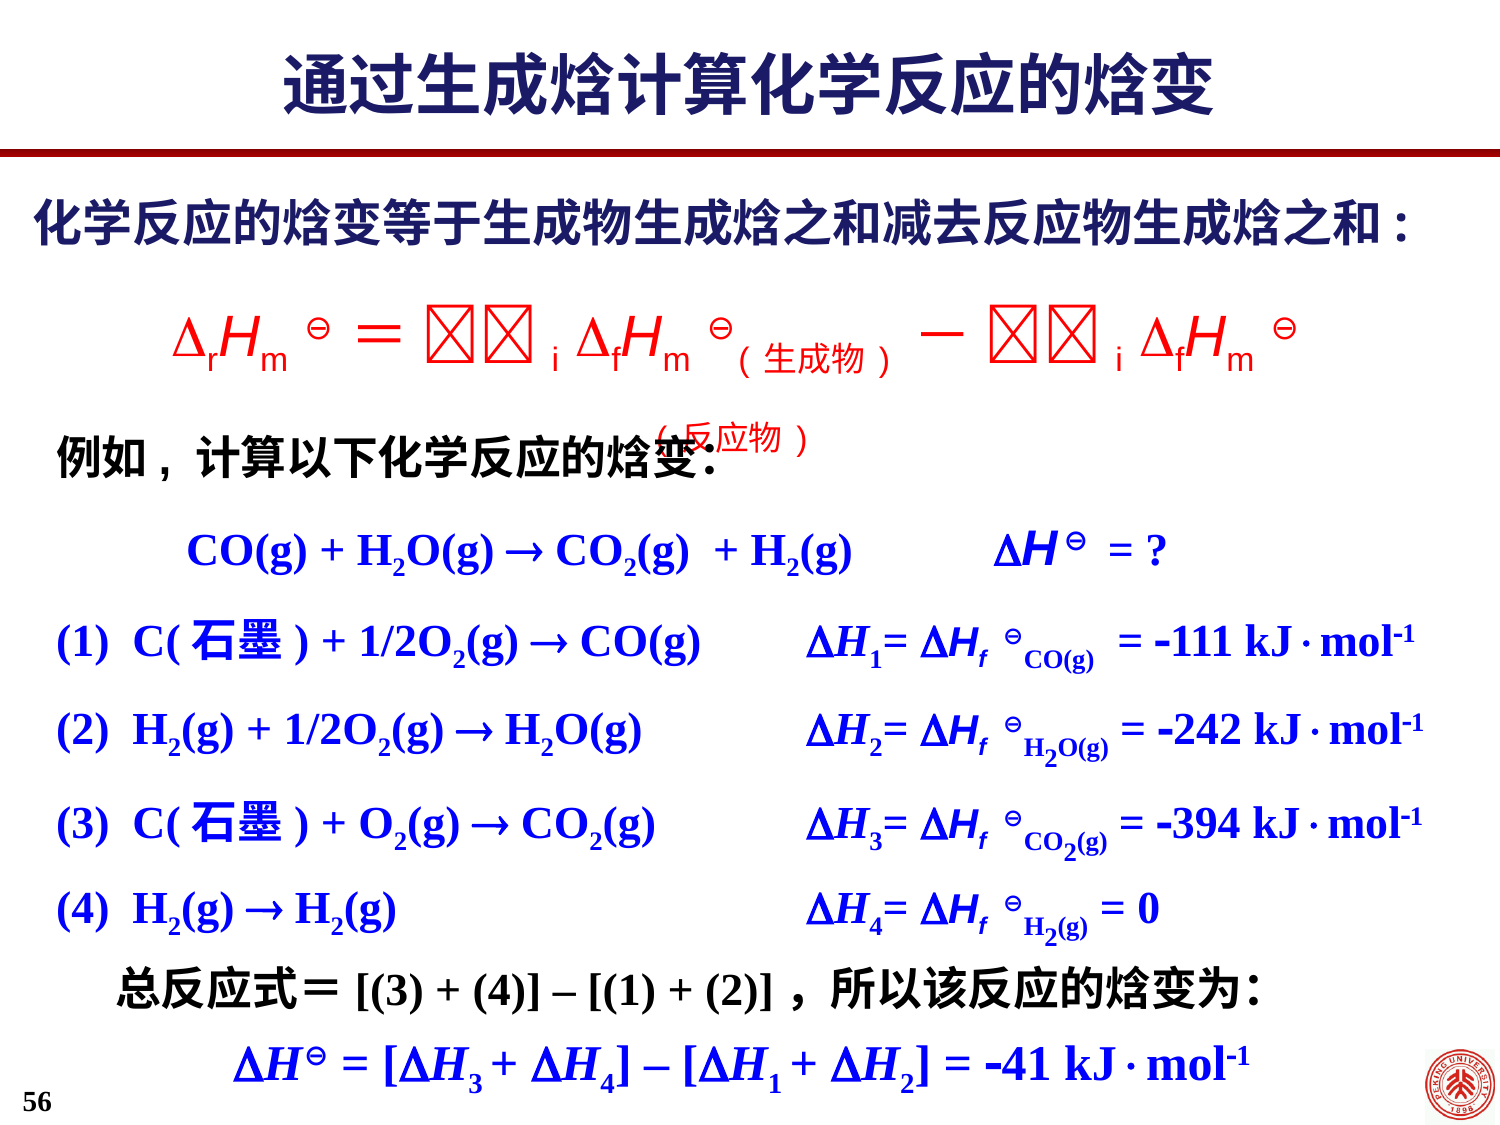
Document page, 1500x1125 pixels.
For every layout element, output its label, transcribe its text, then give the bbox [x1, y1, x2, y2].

text_box [0, 149, 1500, 157]
footer 56 [0, 1074, 76, 1113]
text_box (2) H2(g) + 1/2O2(g)  H2O(g) H2= Hf ⊖ H2O(g) = 242 kJmol1 [41, 691, 1477, 781]
text_box (1) C(石墨) + 1/2O2(g)  CO(g) H1= Hf ⊖ CO(g) = 111 kJmol1 [41, 603, 1477, 681]
text_box H ⊖ = [H3 + H4] – [H1 + H2] = 41 kJmol1 [218, 1023, 1340, 1107]
text_box (3) C(石墨) + O2(g)  CO2(g) H3= Hf ⊖ CO2(g) = 394 kJmol1 [41, 785, 1488, 875]
text_box rHm ⊖ ＝ i fHm ⊖ (生成物) － i fHm ⊖ (反应物) [135, 290, 1328, 398]
text_box 例如, 计算以下化学反应的焓变： [41, 421, 1270, 492]
text_box 化学反应的焓变等于生成物生成焓之和减去反应物生成焓之和: [18, 184, 1471, 260]
picture [1425, 1049, 1495, 1125]
text_box CO(g) + H2O(g)  CO2(g) + H2(g) H⊖ = ? [171, 507, 1259, 590]
text_box (4) H2(g)  H2(g) H4= Hf ⊖ H2(g) = 0 [41, 870, 1258, 960]
text_box 通过生成焓计算化学反应的焓变 [112, 20, 1388, 146]
text_box 总反应式＝[(3) + (4)] – [(1) + (2)]，所以该反应的焓变为： [100, 952, 1329, 1078]
